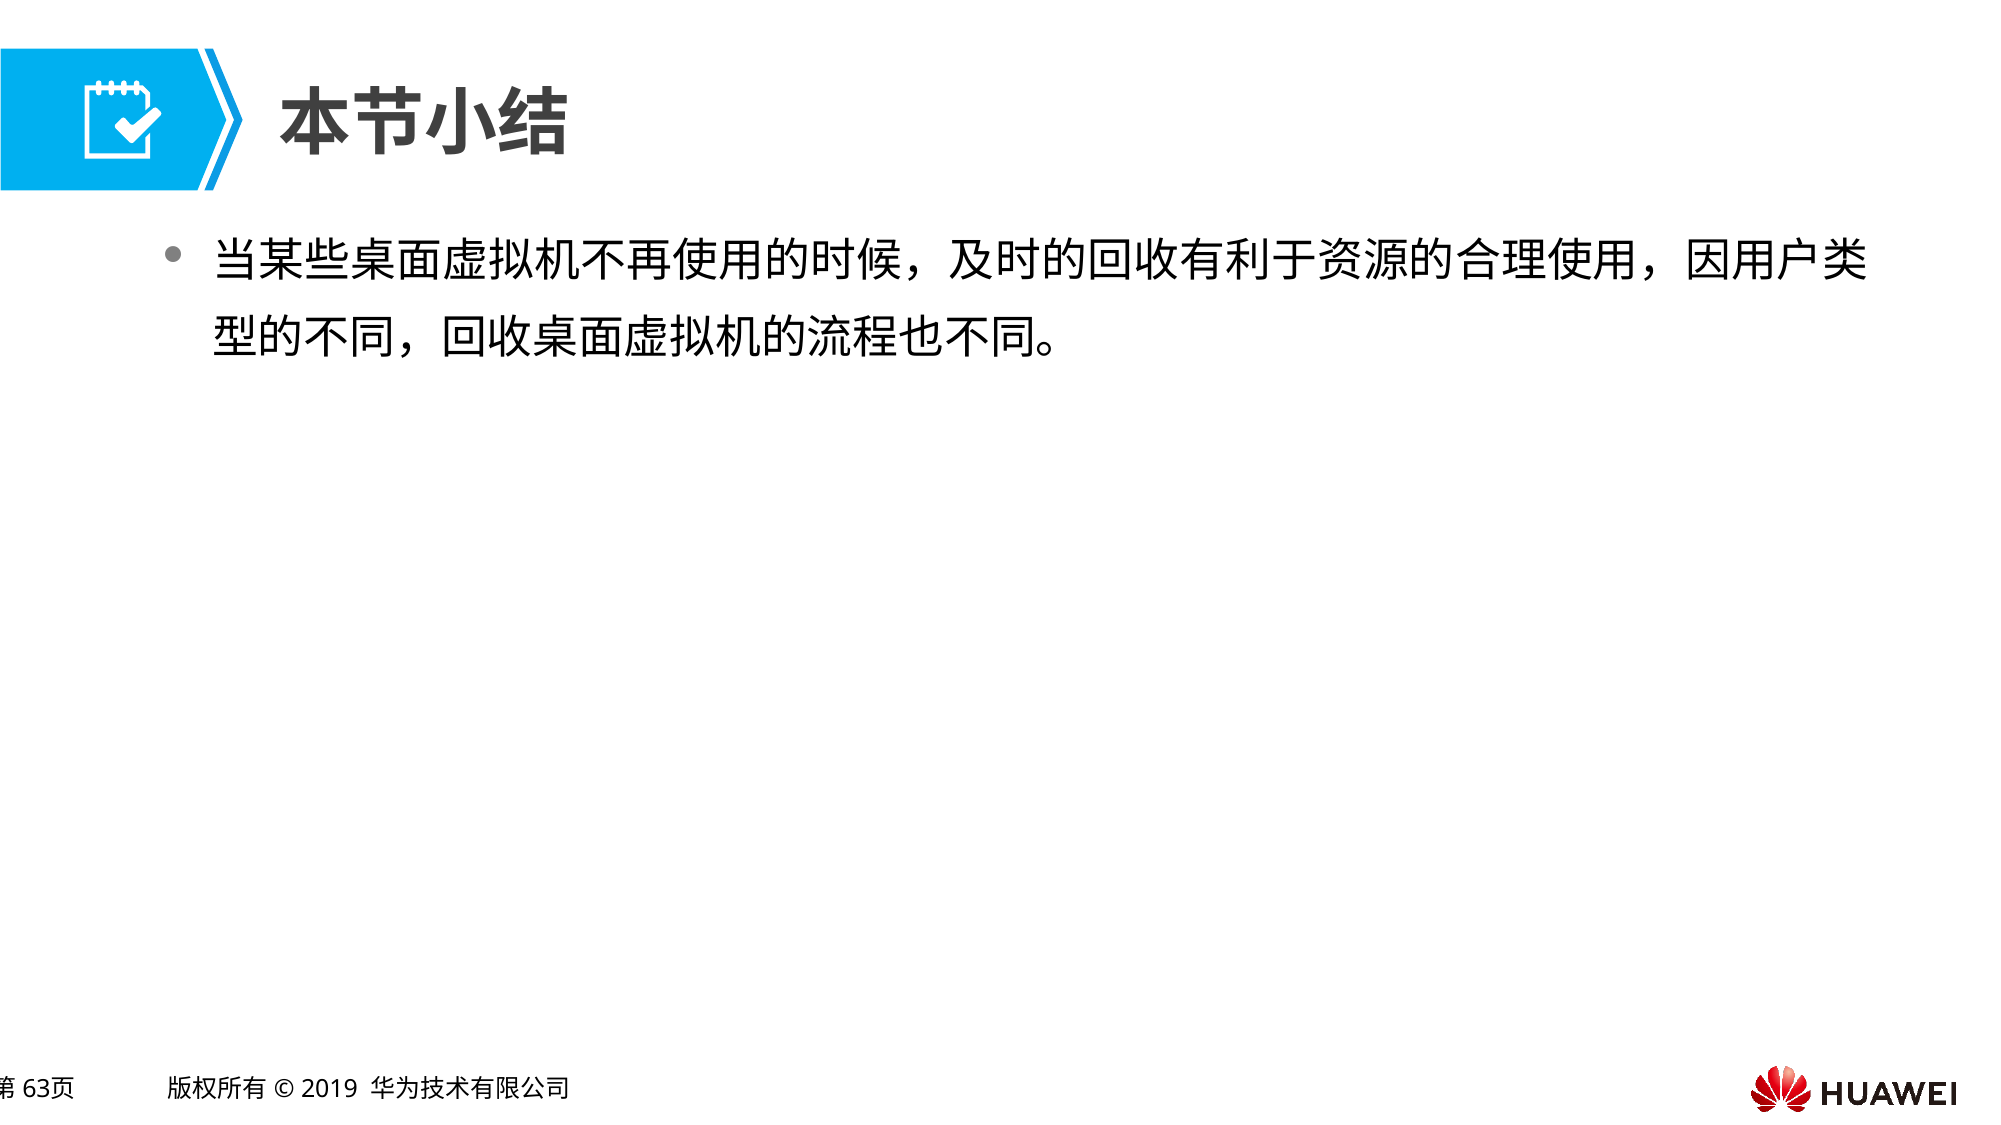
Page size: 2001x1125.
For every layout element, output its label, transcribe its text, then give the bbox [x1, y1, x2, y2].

list 当某些桌面虚拟机不再使用的时候，及时的回收有利于资源的合理使用，因用户类型的不同，回收桌面虚拟机的流程也不同。 [149, 202, 1883, 971]
picture [1751, 1066, 1956, 1112]
